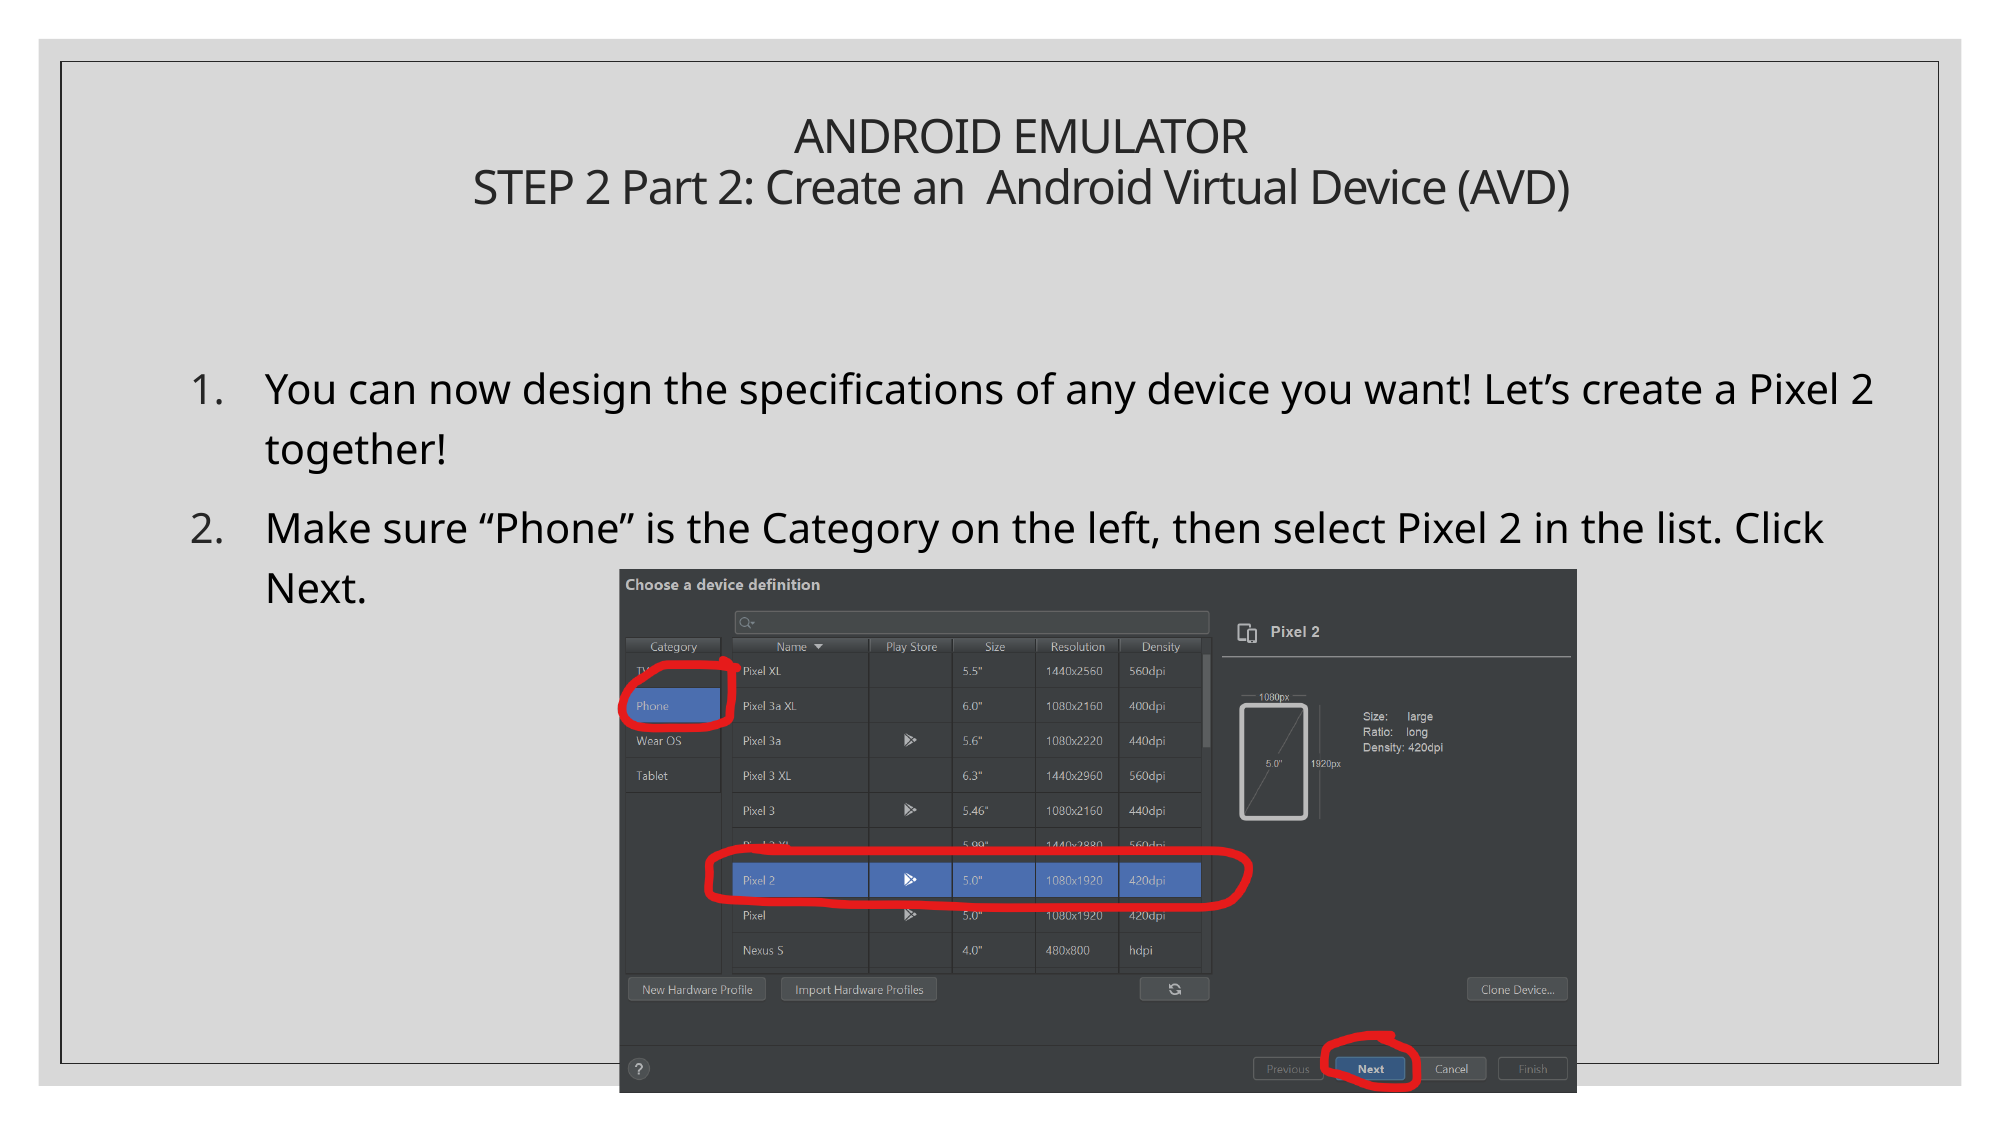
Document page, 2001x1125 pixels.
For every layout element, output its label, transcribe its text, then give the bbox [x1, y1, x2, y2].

list You can now design the specifications of any device you want! Let’s create a Pixel 2 together! Make sure “Phone” is the Category on the left, then select Pixel 2 in the list. Click Next. [174, 345, 1946, 977]
title ANDROID EMULATOR STEP 2 Part 2: Create an Android Virtual Device (AVD) [174, 105, 1869, 331]
picture [616, 569, 1577, 1093]
